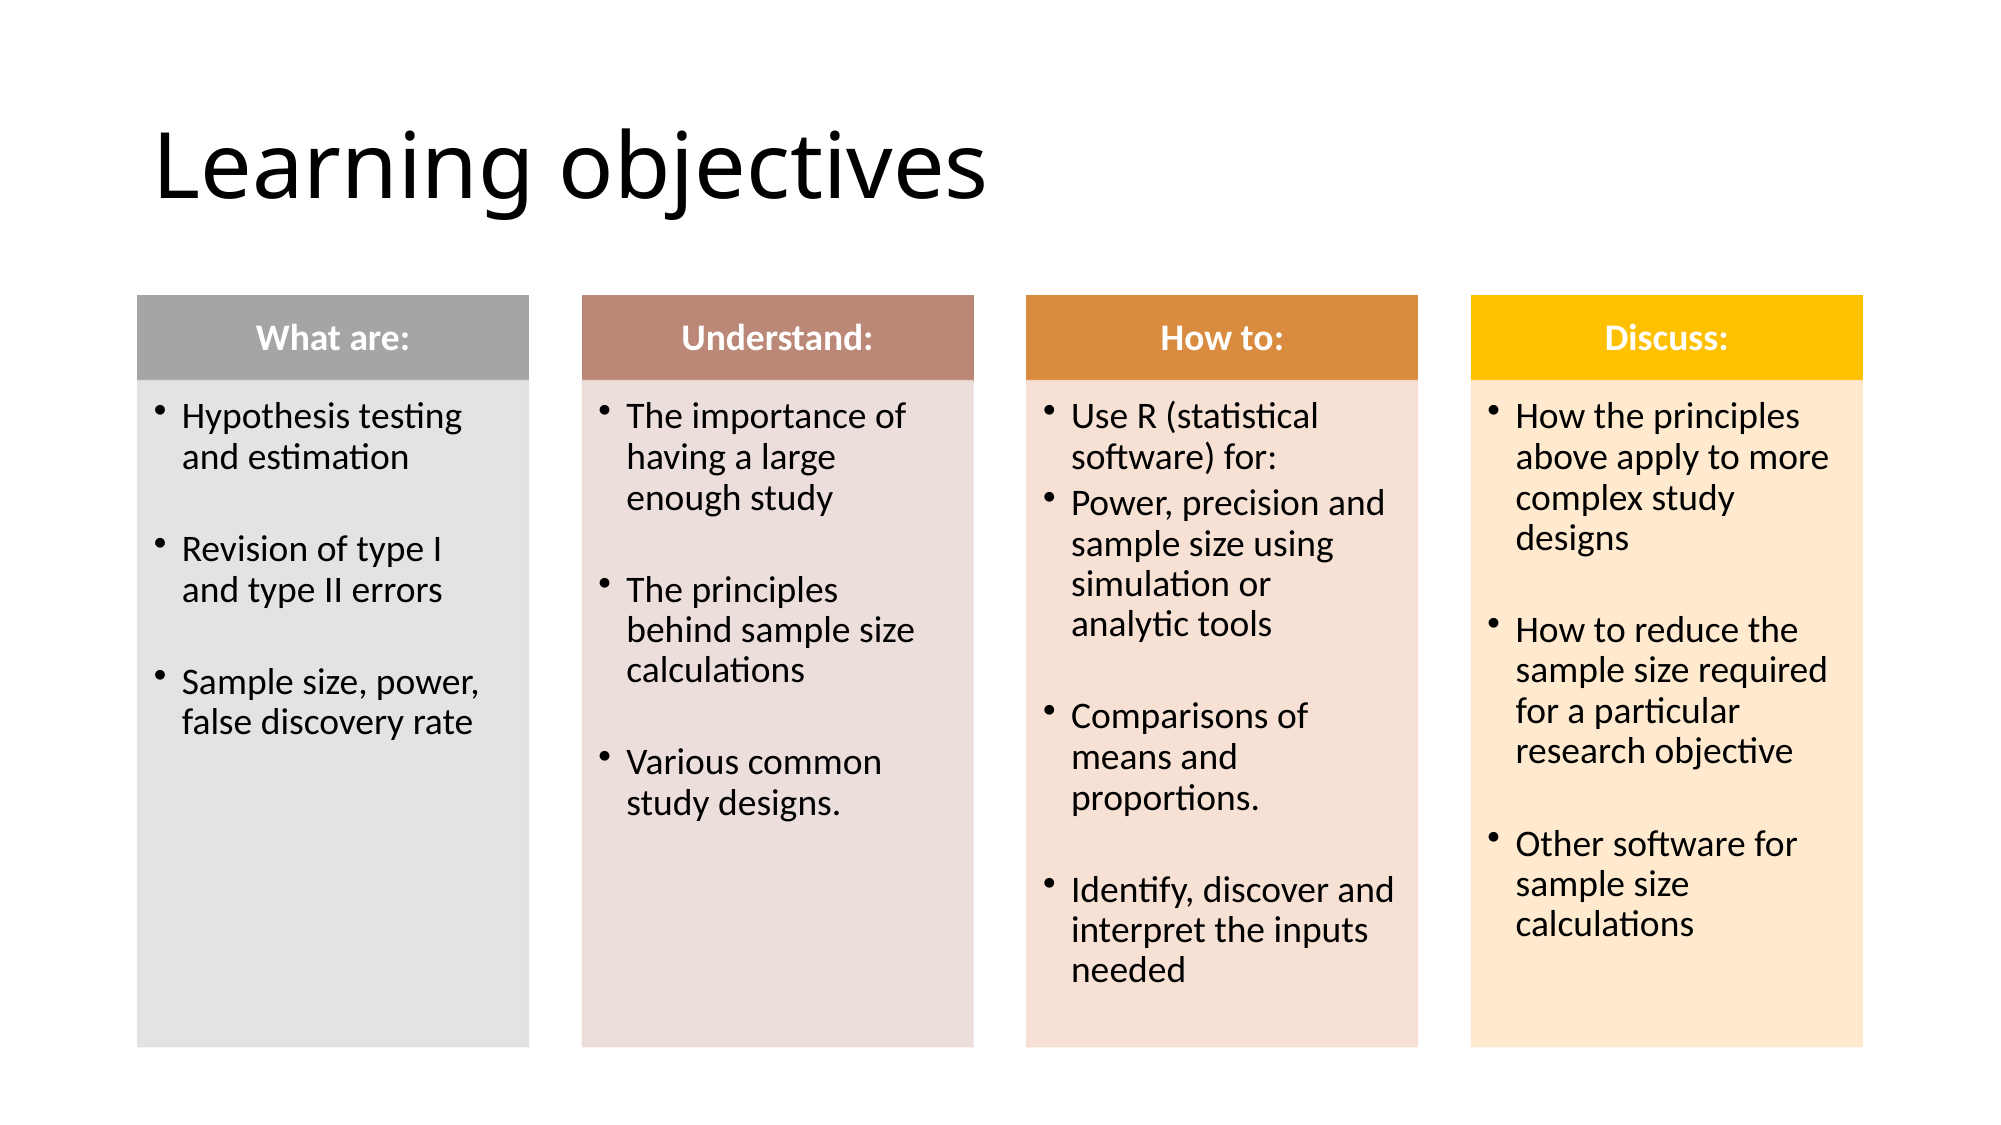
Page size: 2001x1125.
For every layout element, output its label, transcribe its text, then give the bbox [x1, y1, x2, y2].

title Learning objectives [137, 59, 1863, 277]
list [137, 277, 1863, 1066]
